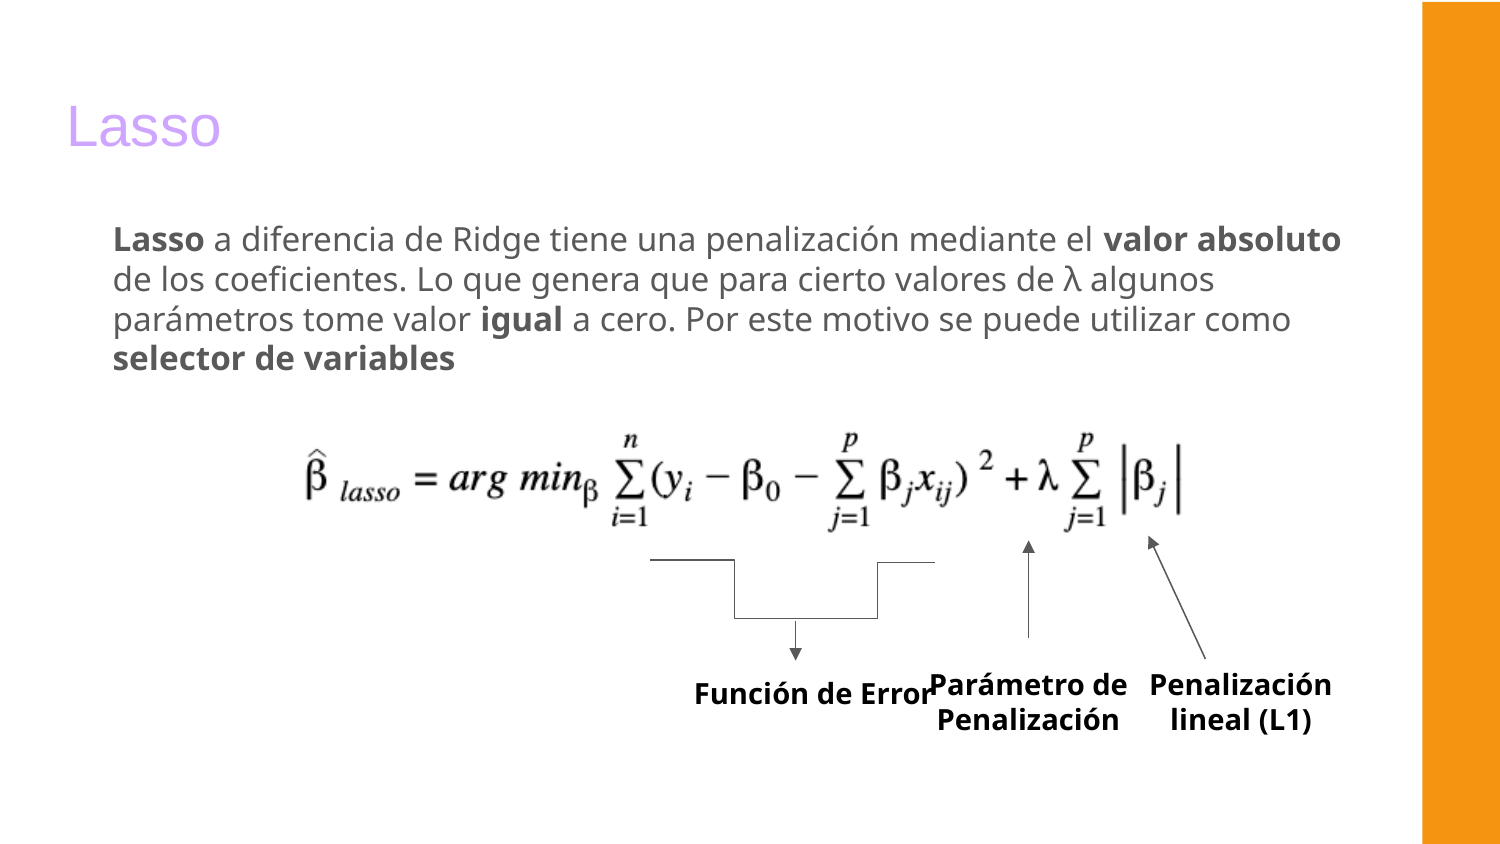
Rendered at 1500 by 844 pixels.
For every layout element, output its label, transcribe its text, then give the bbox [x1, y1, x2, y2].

text_box Penalización lineal (L1) [1105, 651, 1377, 751]
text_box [1148, 535, 1206, 660]
picture [252, 393, 1248, 576]
text_box Parámetro de Penalización [892, 651, 1105, 751]
text_box [1422, 1, 1500, 844]
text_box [649, 559, 936, 661]
list Lasso a diferencia de Ridge tiene una penalización mediante el valor absoluto de los coeficientes. Lo que genera que para cierto valores de λ algunos parámetros tome valor igual a cero. Por este motivo se puede utilizar como selector de variables [97, 202, 1403, 398]
text_box Función de Error [678, 669, 892, 726]
title Lasso [51, 72, 1422, 167]
